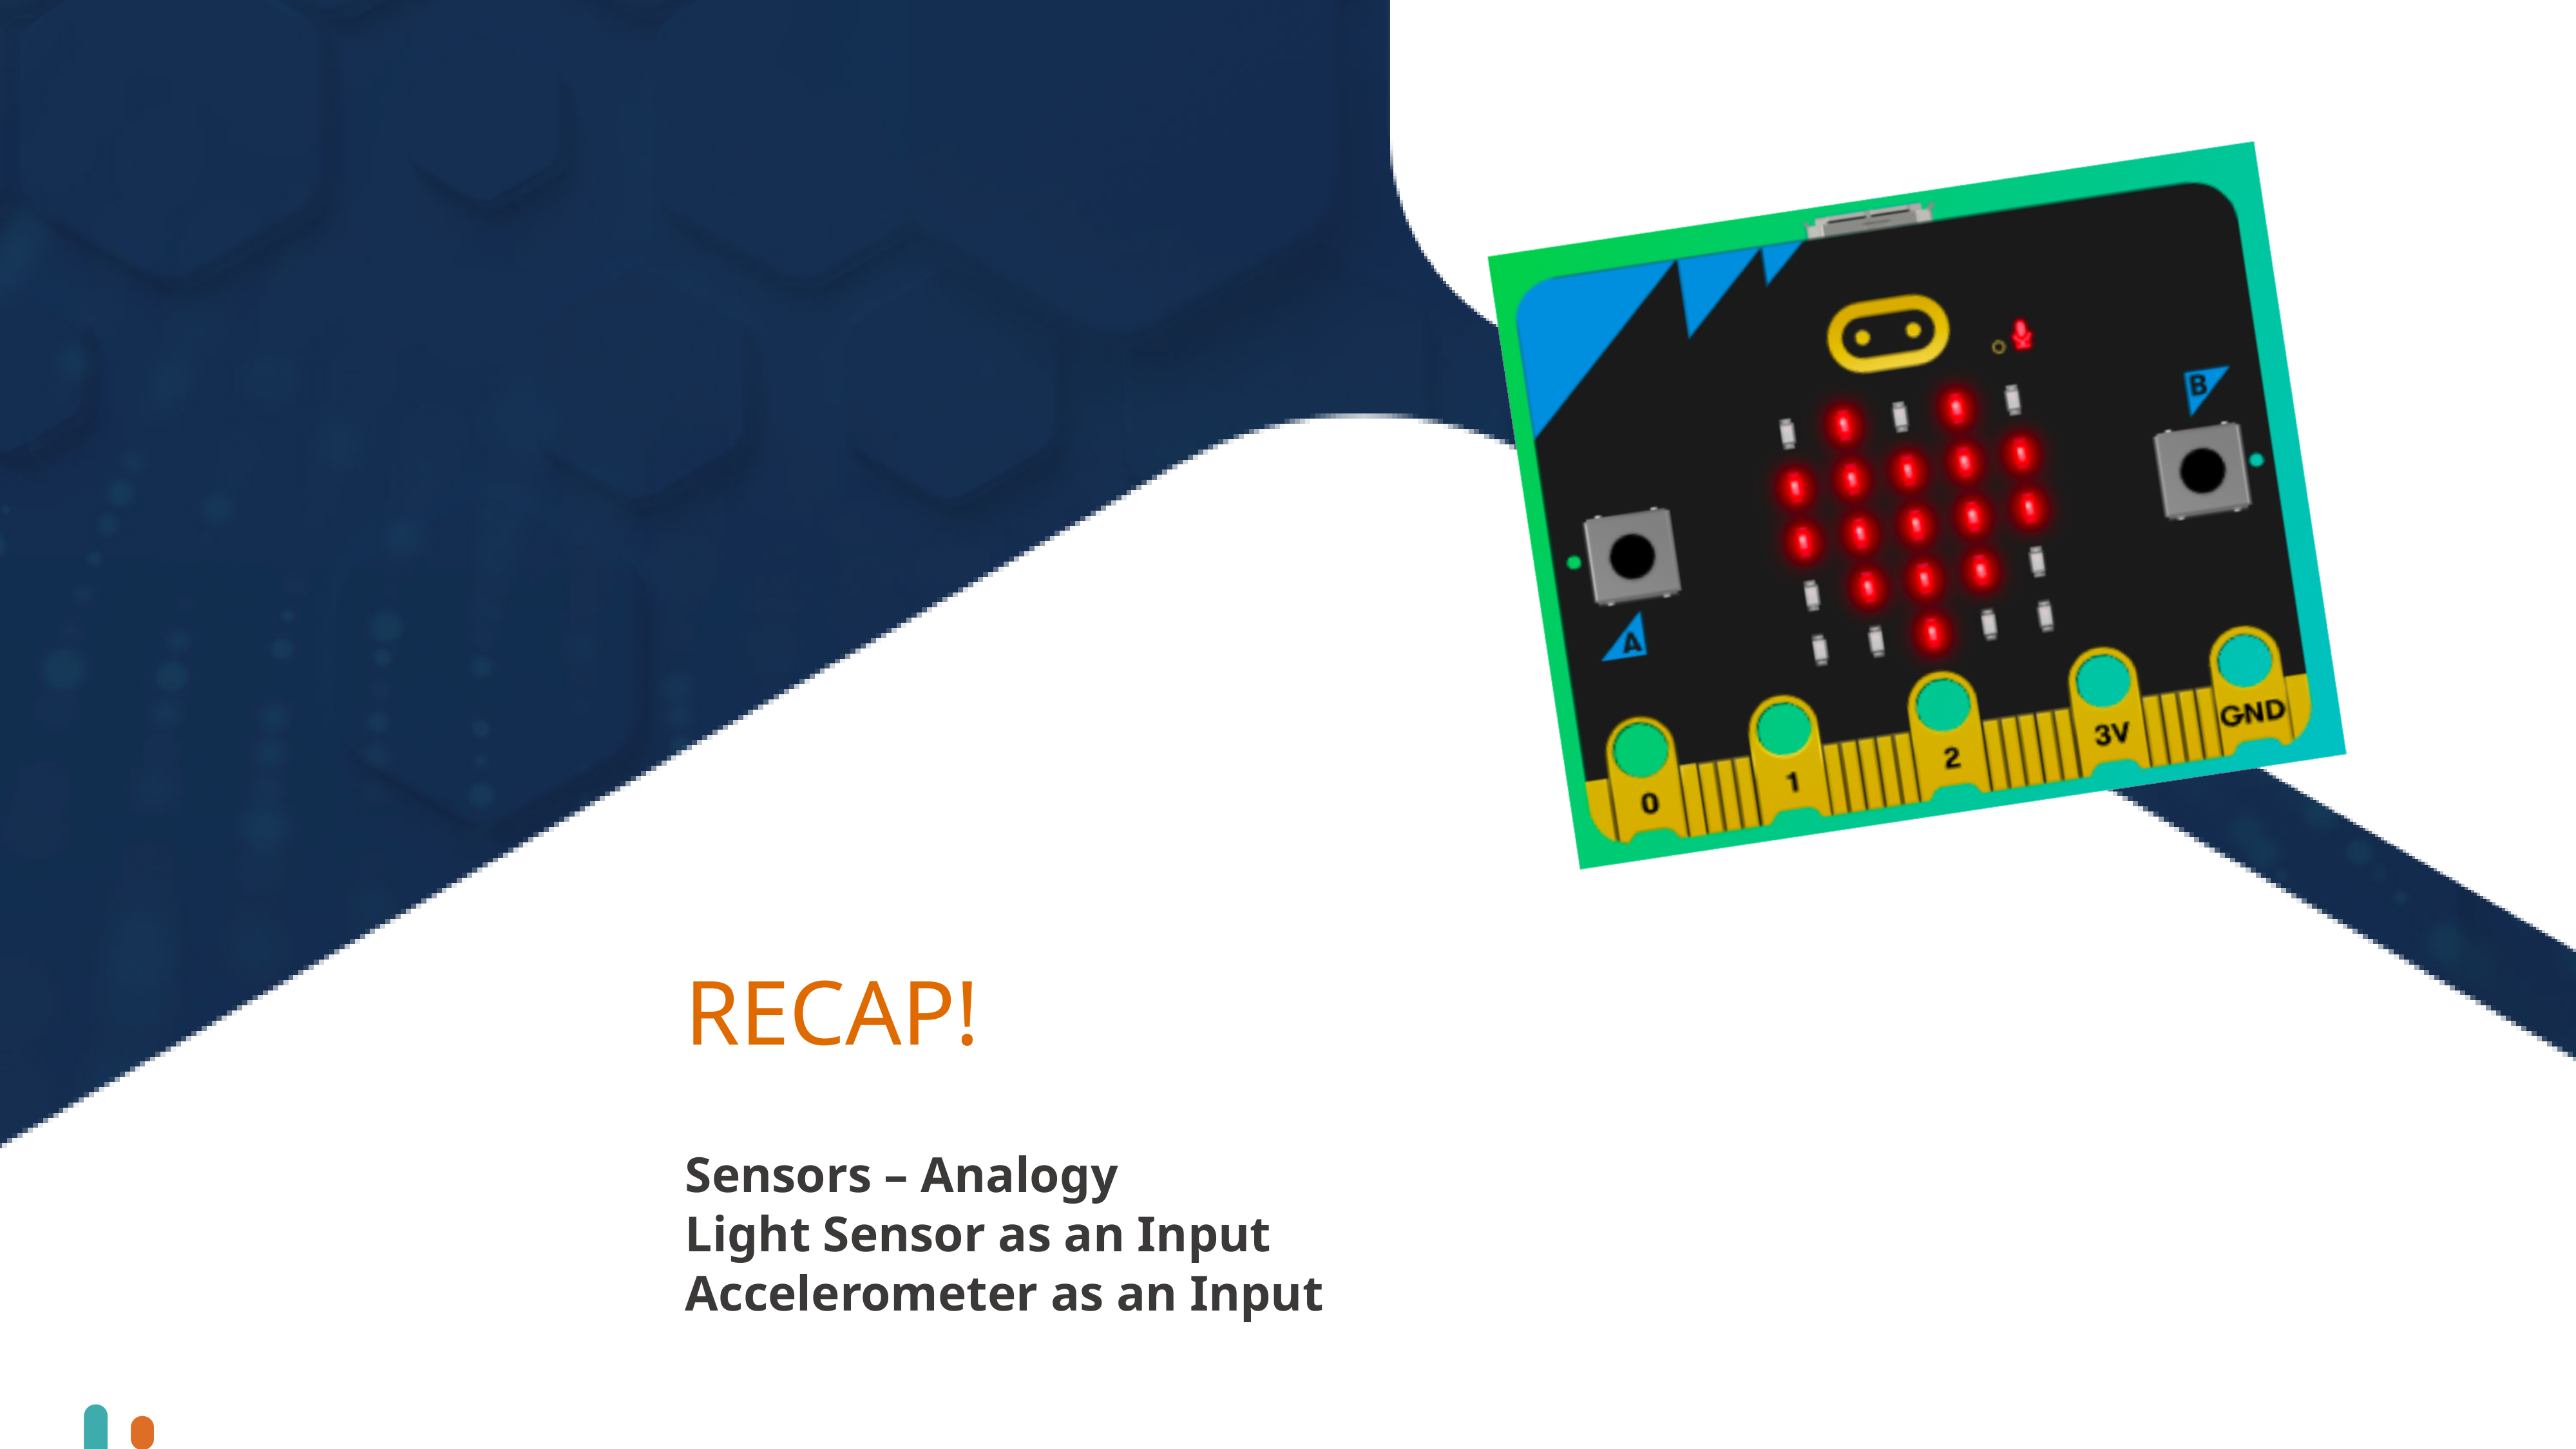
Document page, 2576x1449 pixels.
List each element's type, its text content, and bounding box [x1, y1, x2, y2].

picture [0, 0, 2576, 1449]
text_box Sensors – Analogy Light Sensor as an Input Accelerometer as an Input [665, 1134, 2153, 1331]
title RECAP! [665, 706, 1637, 1072]
